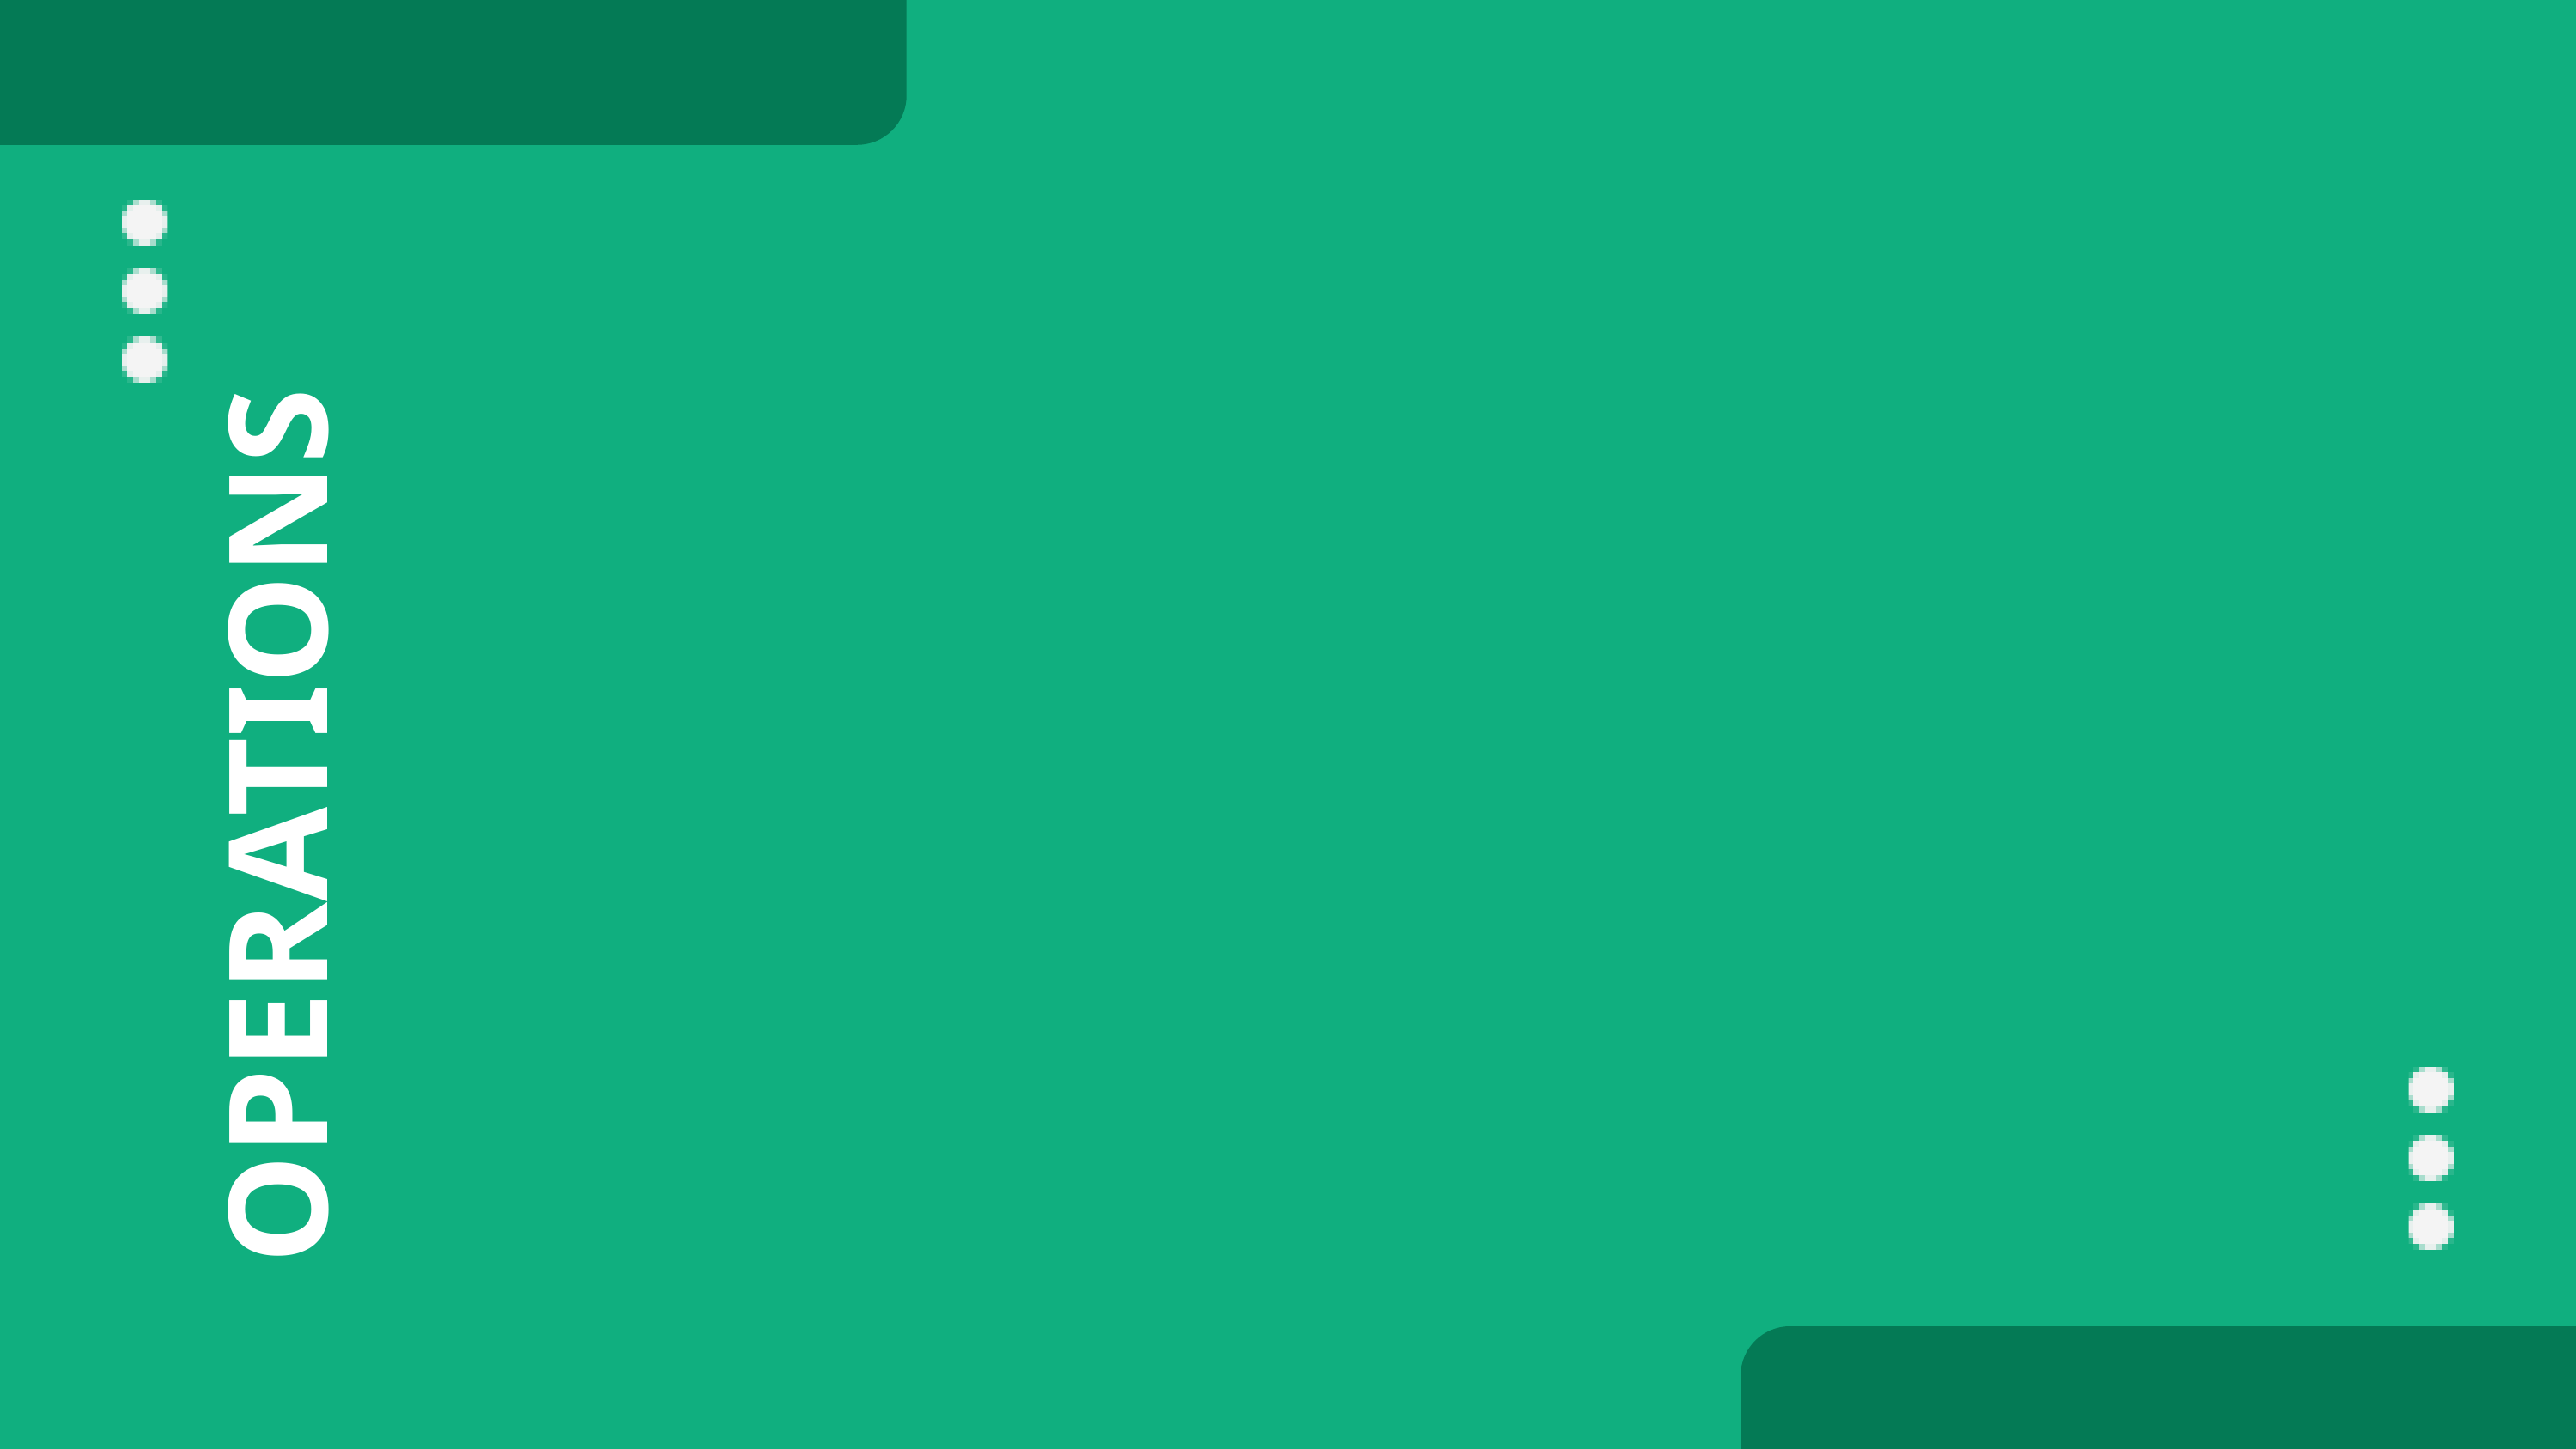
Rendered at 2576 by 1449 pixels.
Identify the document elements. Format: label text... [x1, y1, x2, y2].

text_box OPERATIONS [162, 366, 355, 1288]
text_box [122, 200, 168, 383]
text_box [2408, 1067, 2454, 1250]
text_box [1740, 1325, 2576, 1449]
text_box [0, 0, 907, 145]
